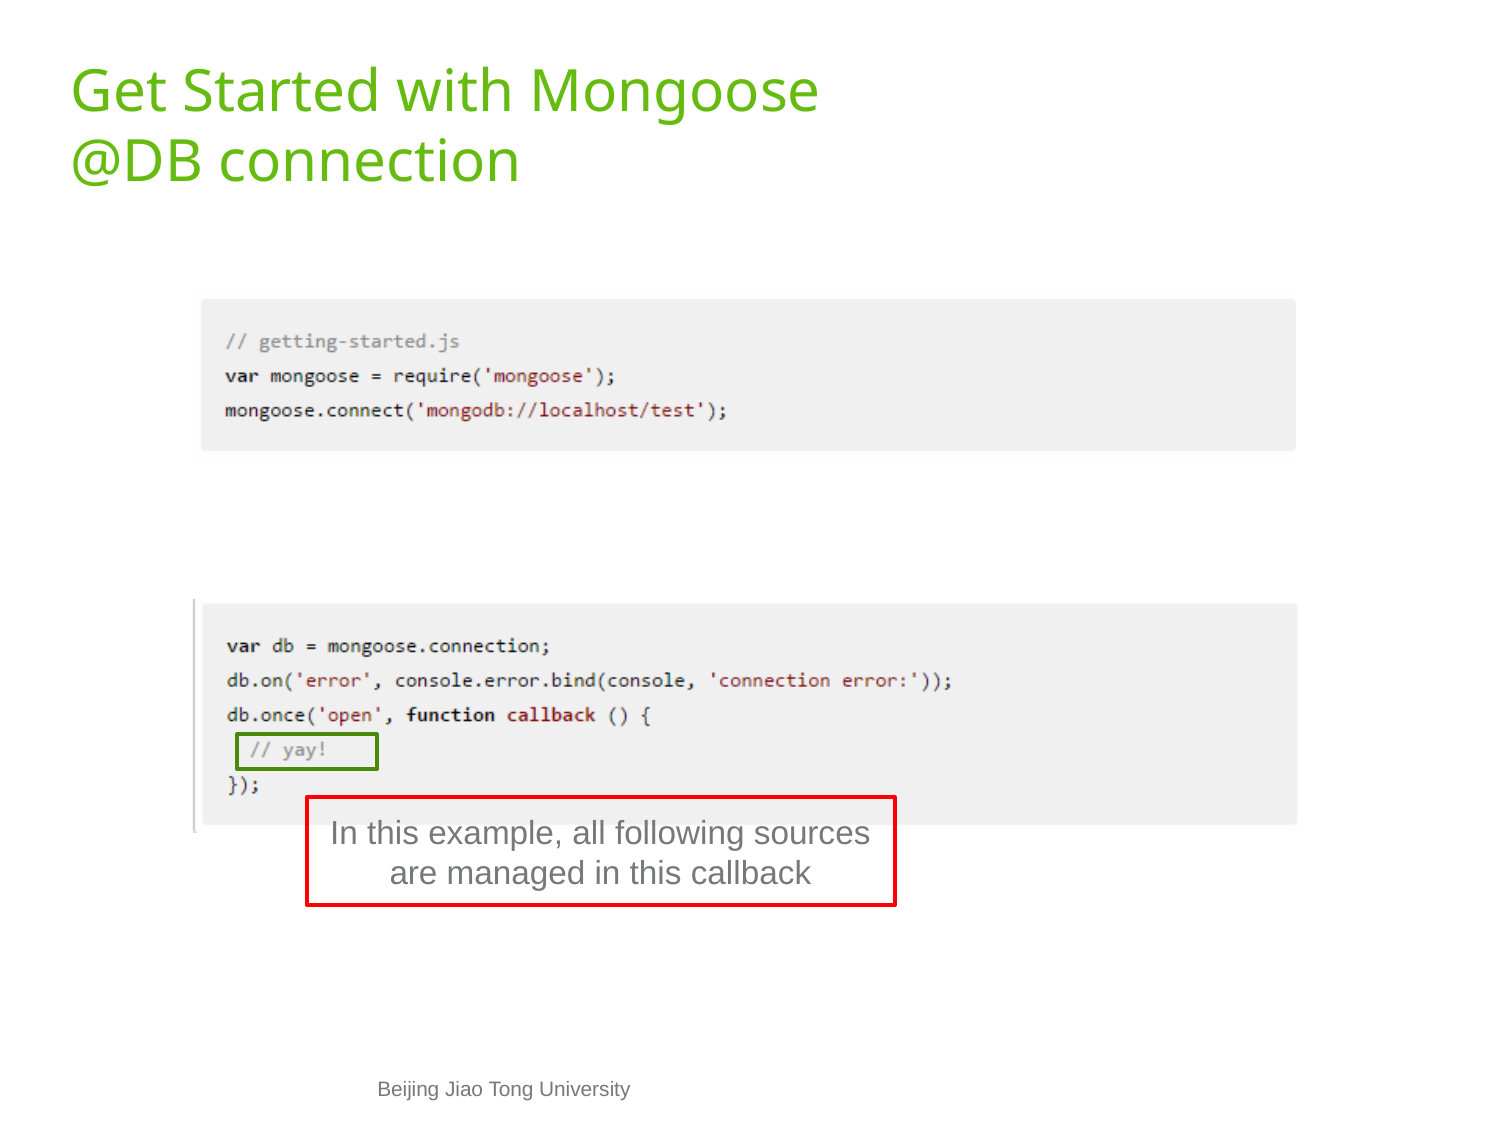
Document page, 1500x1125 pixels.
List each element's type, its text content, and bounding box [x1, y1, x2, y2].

list Beijing Jiao Tong University [263, 1075, 751, 1120]
title Get Started with Mongoose @DB connection [70, 52, 1430, 139]
picture [195, 292, 1296, 459]
picture [192, 599, 1299, 833]
text_box In this example, all following sources are managed in this callback [305, 840, 897, 907]
